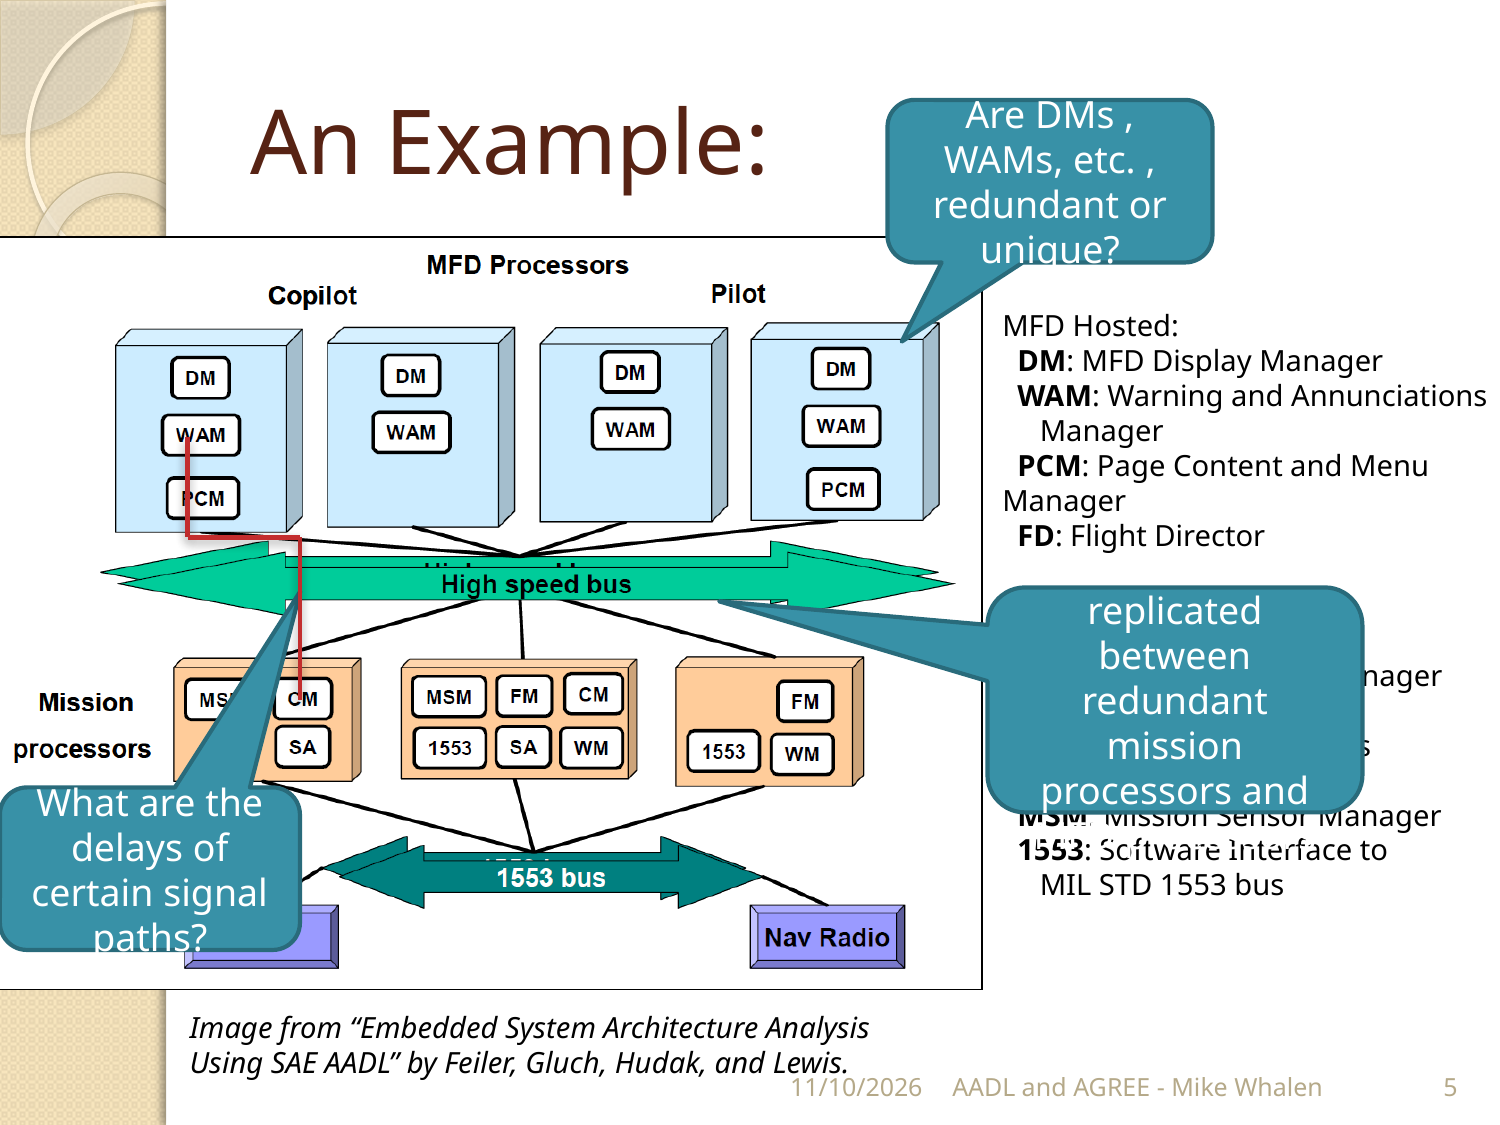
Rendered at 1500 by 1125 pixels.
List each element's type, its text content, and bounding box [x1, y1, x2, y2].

text_box How is data replicated between redundant mission processors and MFD processors [989, 585, 1365, 815]
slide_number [587, 1034, 937, 1113]
footer AADL and AGREE - Mike Whalen [937, 1034, 1413, 1113]
slide_number 5 [1413, 1034, 1488, 1113]
text_box Are DMs , WAMs, etc. , redundant or unique? [885, 97, 1215, 288]
text_box Image from “Embedded System Architecture Analysis Using SAE AADL” by Feiler, Gluch, Hudak, and Lewis. [174, 1001, 913, 1087]
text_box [187, 437, 301, 701]
text_box MFD Hosted: DM: MFD Display Manager WAM: Warning and Annunciations Manager PCM: Page Content and Menu Manager FD: Flight Director Mission Hosted: CM: Communications Manager WM: Weapons Manager SA: Situational Awareness FM: Flight Manager MSM: Mission Sensor Manager 1553: Software Interface to MIL STD 1553 bus [989, 299, 1500, 909]
picture [0, 237, 982, 989]
title An Example: [235, 45, 1466, 233]
